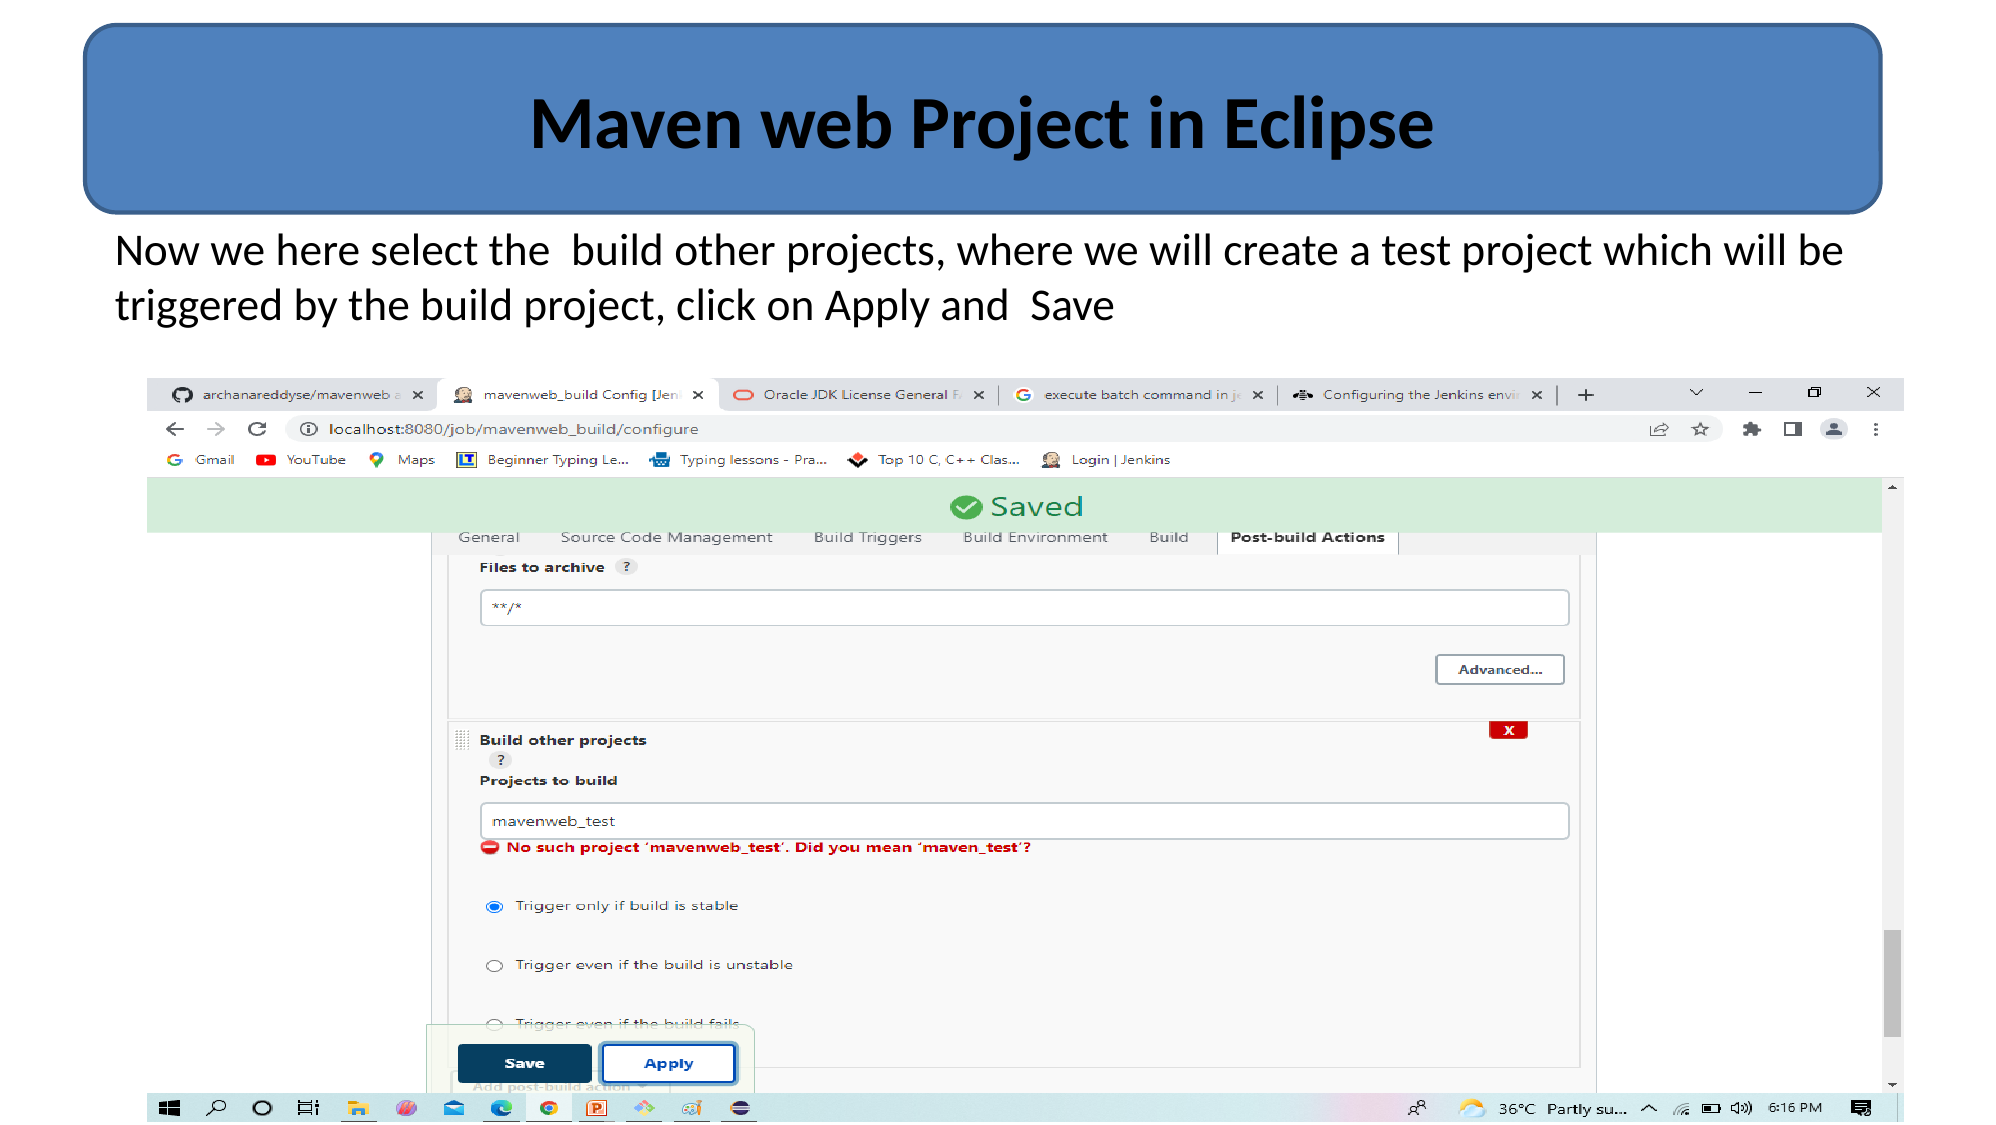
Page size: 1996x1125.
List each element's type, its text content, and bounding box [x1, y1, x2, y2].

title Now we here select the build other projects, where we will create a test project which will be triggered by the build project, click on Apply and Save [99, 212, 1896, 338]
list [147, 378, 1905, 1122]
text_box Maven web Project in Eclipse [82, 22, 1883, 215]
